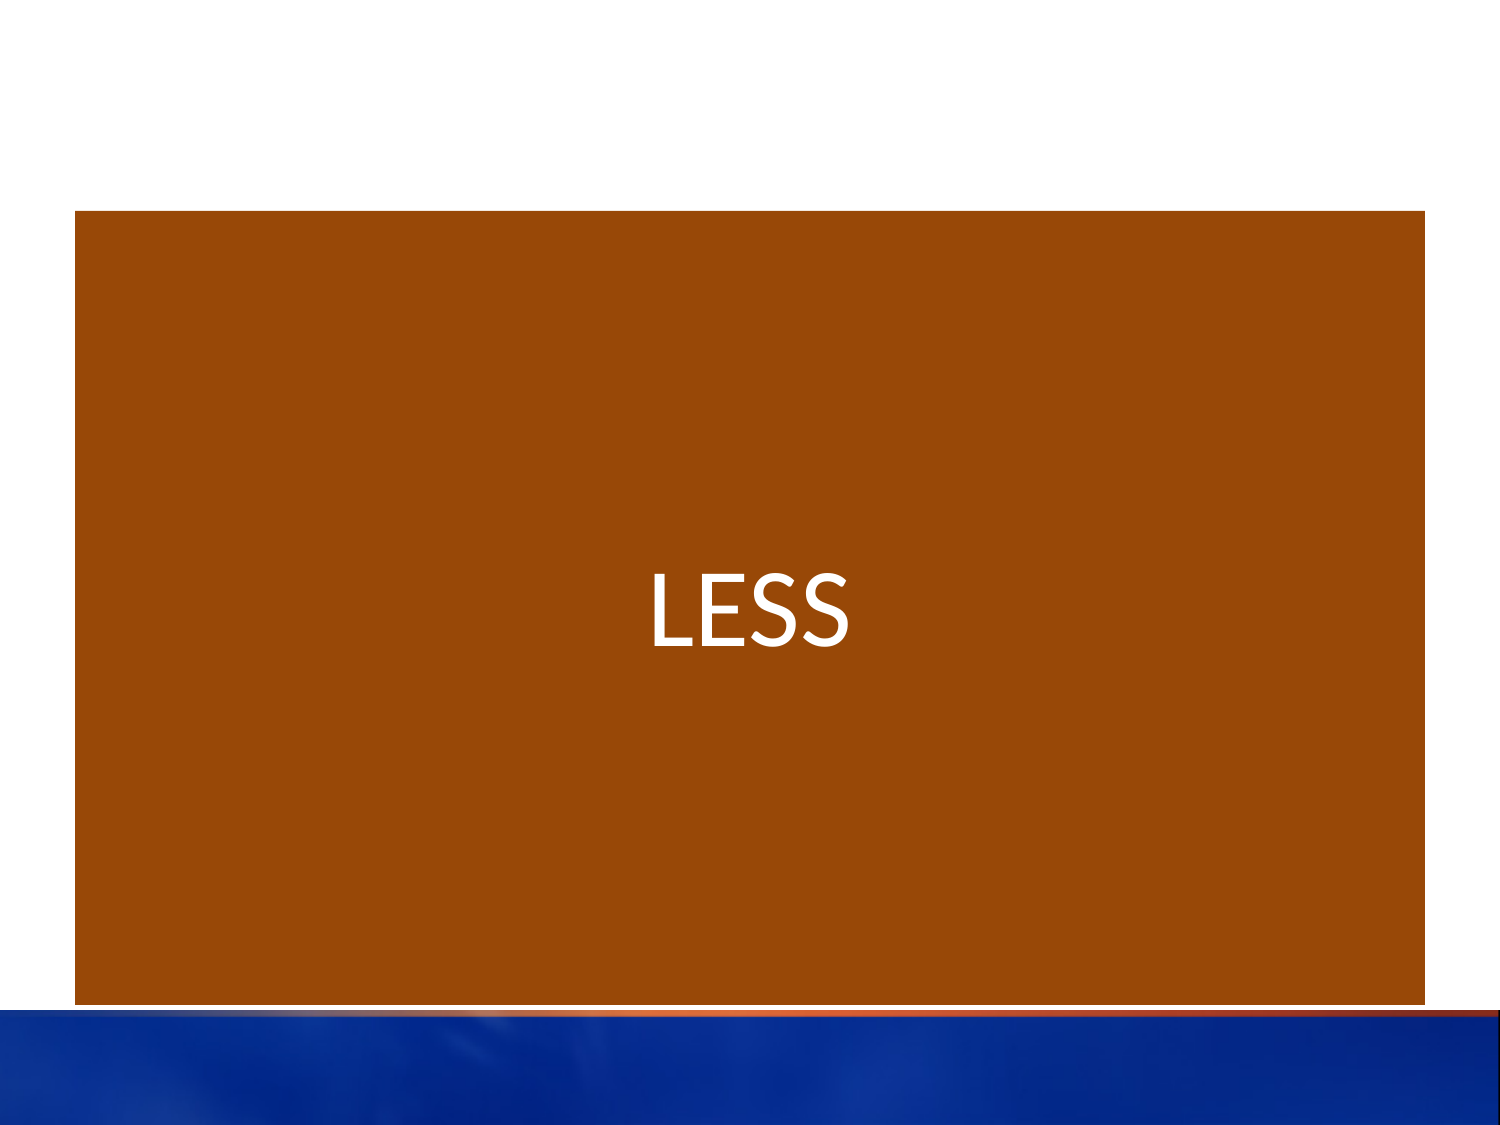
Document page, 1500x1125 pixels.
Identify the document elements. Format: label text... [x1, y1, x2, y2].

list LESS [75, 210, 1425, 1005]
picture [0, 1010, 1500, 1125]
